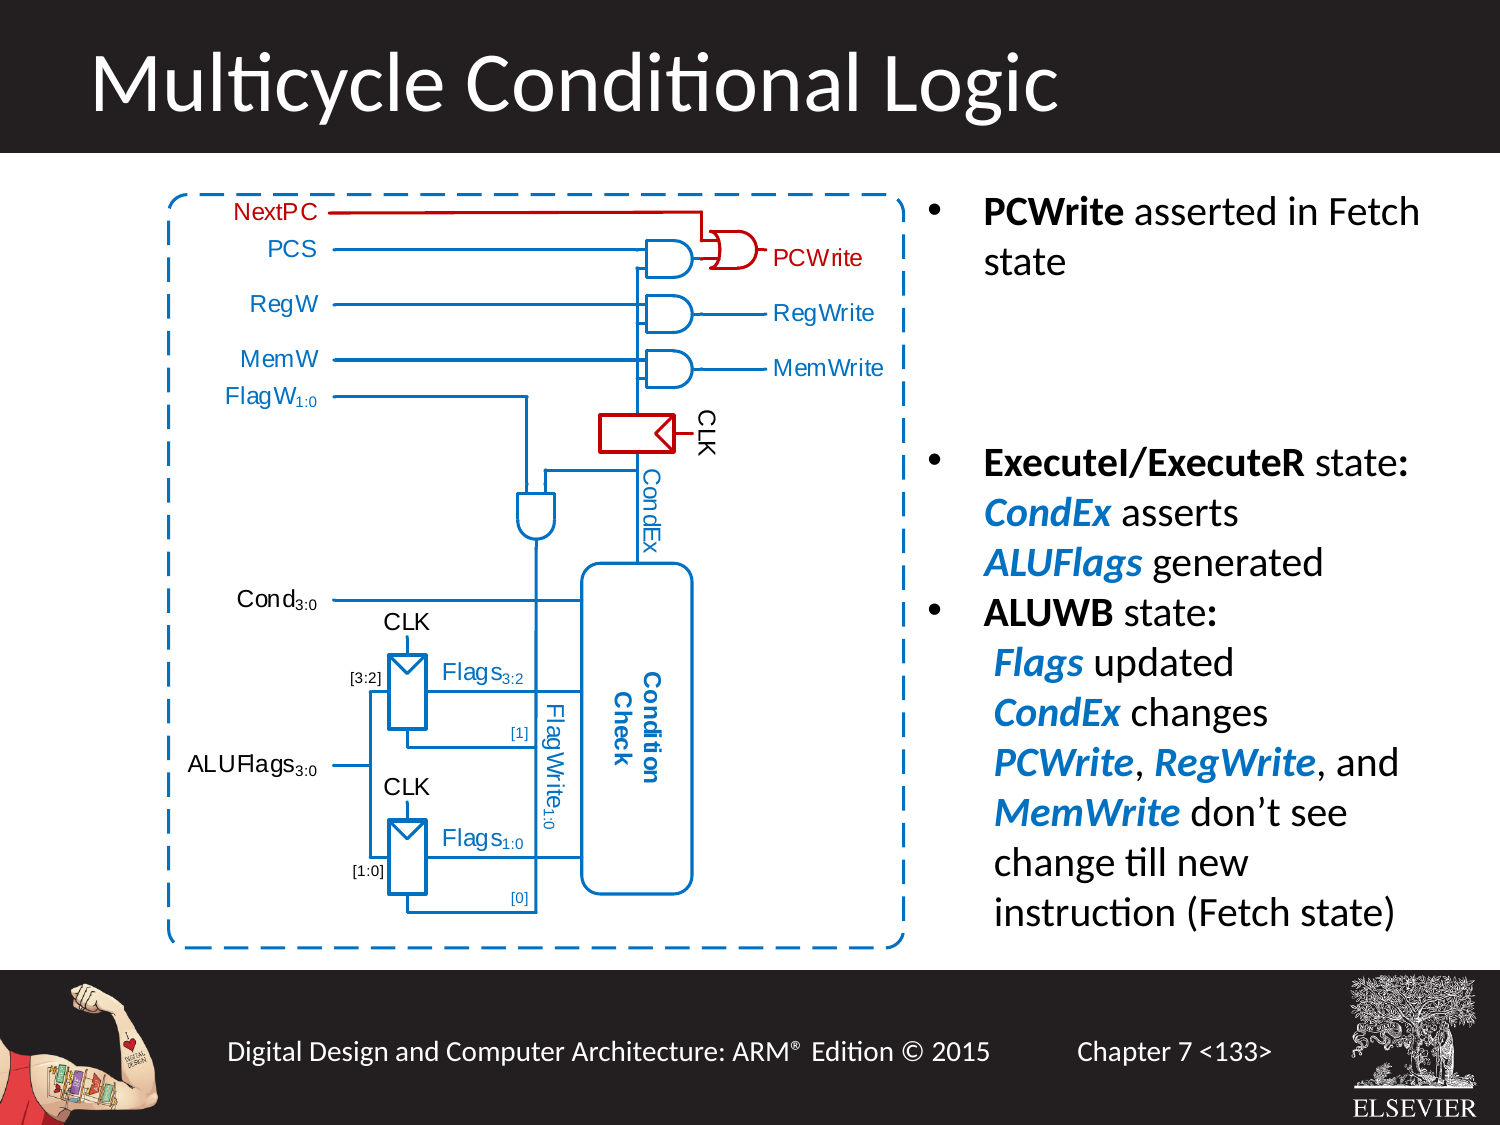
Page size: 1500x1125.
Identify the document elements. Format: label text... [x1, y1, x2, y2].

picture [0, 979, 163, 1125]
text_box Multicycle Conditional Logic [75, 18, 1375, 137]
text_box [162, 187, 907, 951]
text_box PCWrite asserted in Fetch state ExecuteI/ExecuteR state: CondEx asserts ALUFlags generated ALUWB state: Flags updated CondEx changes PCWrite, RegWrite, and MemWrite don’t see change till new instruction (Fetch state) [912, 176, 1475, 942]
picture [1350, 974, 1477, 1117]
